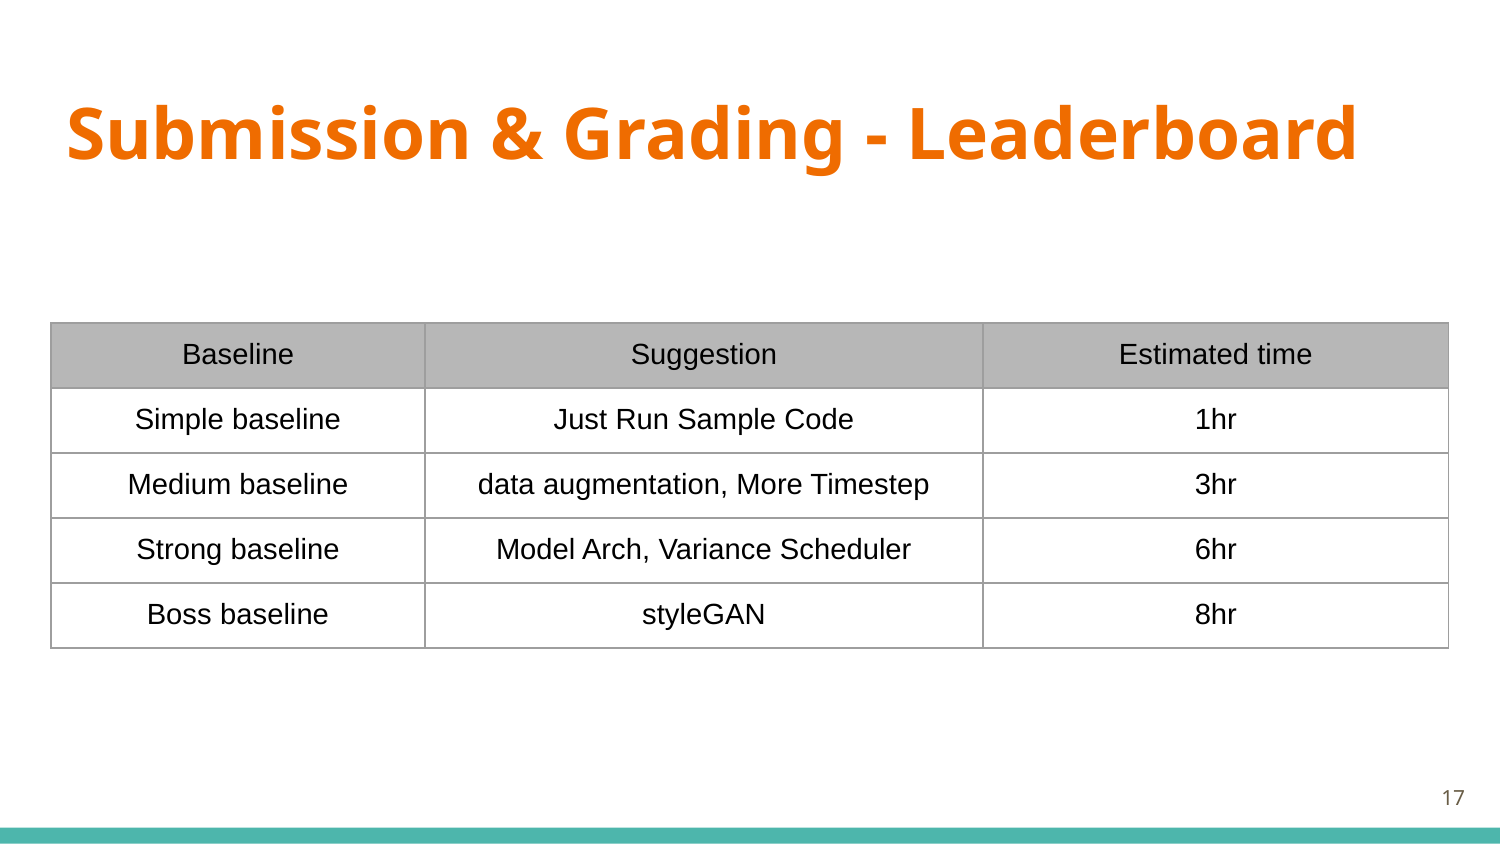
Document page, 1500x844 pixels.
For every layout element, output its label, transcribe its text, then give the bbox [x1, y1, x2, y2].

table_cell 6hr [984, 519, 1448, 582]
table_cell styleGAN [426, 584, 982, 647]
table_header Baseline [52, 324, 424, 387]
table_cell Model Arch, Variance Scheduler [426, 519, 982, 582]
title Submission & Grading - Leaderboard [51, 72, 1449, 189]
table_header Suggestion [426, 324, 982, 387]
table_cell Boss baseline [52, 584, 424, 647]
table_cell Medium baseline [52, 454, 424, 517]
table_cell data augmentation, More Timestep [426, 454, 982, 517]
table_cell 1hr [984, 389, 1448, 452]
table_cell 8hr [984, 584, 1448, 647]
table_header Estimated time [984, 324, 1448, 387]
slide_number ‹#› [1389, 764, 1480, 830]
table_cell Just Run Sample Code [426, 389, 982, 452]
table_cell Strong baseline [52, 519, 424, 582]
table_cell Simple baseline [52, 389, 424, 452]
table_cell 3hr [984, 454, 1448, 517]
